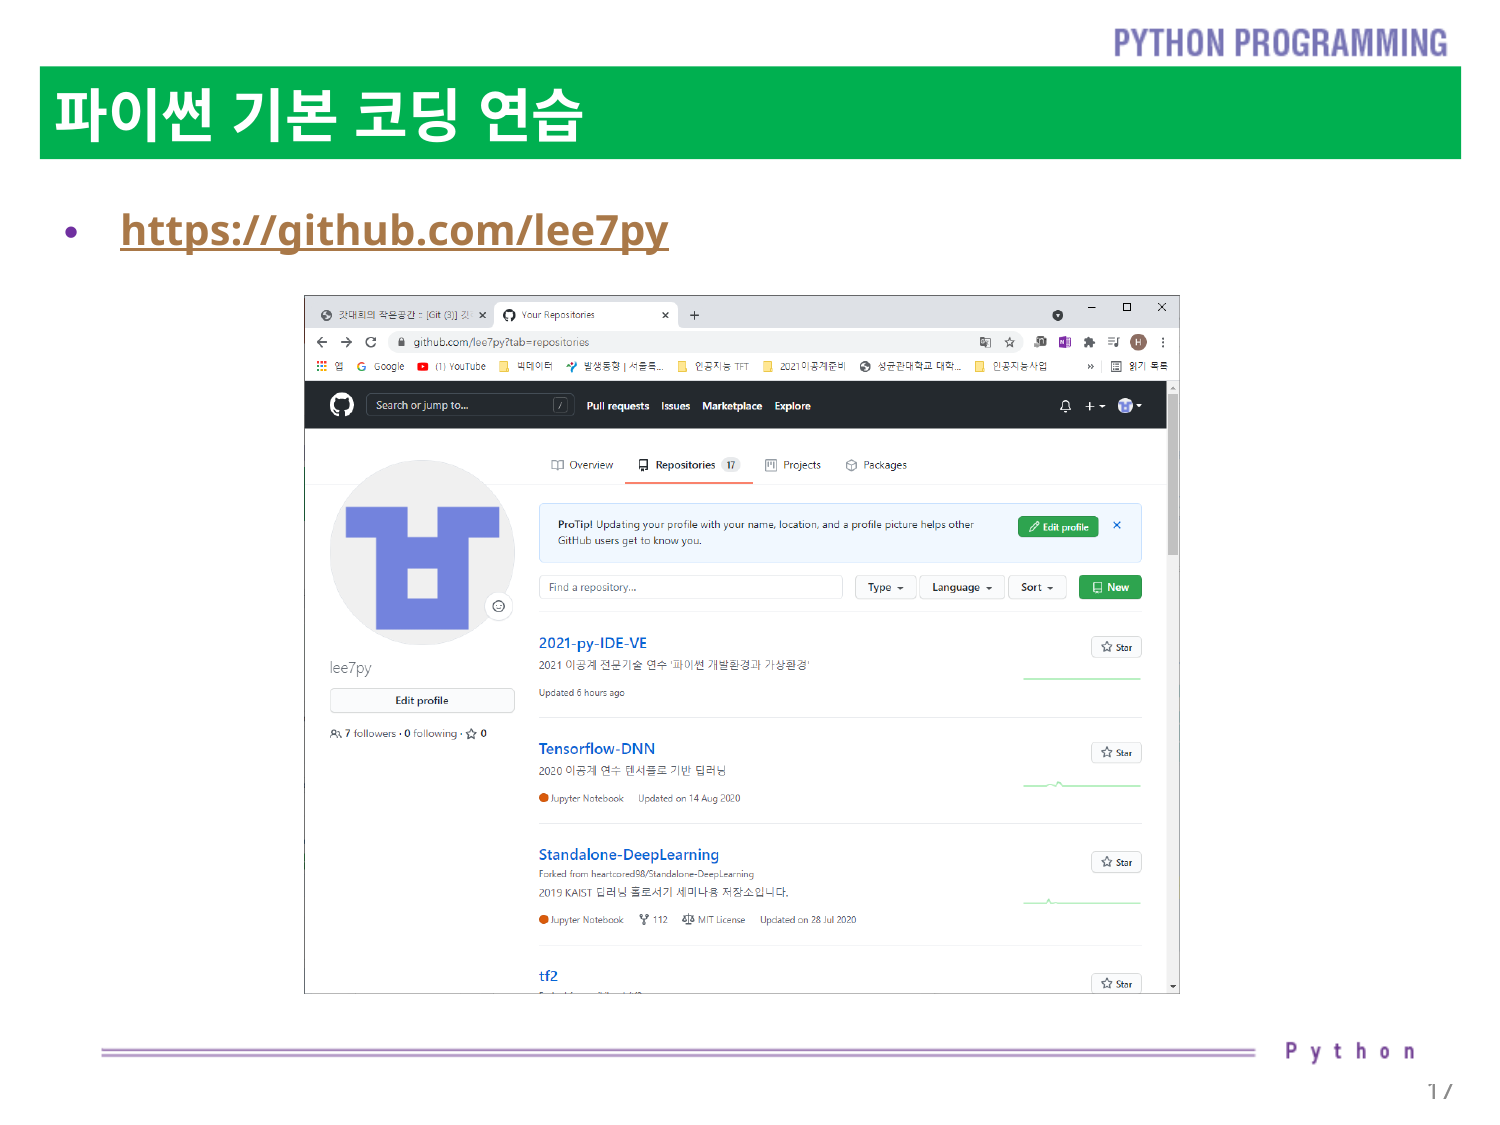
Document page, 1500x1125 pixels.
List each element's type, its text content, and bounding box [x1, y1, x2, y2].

picture [18, 1020, 1483, 1084]
title 파이썬 기본 코딩 연습 [39, 76, 1444, 152]
list https://github.com/lee7py [48, 195, 1461, 1041]
slide_number 17 [1119, 1071, 1470, 1112]
picture [304, 295, 1180, 994]
picture [1106, 13, 1462, 66]
